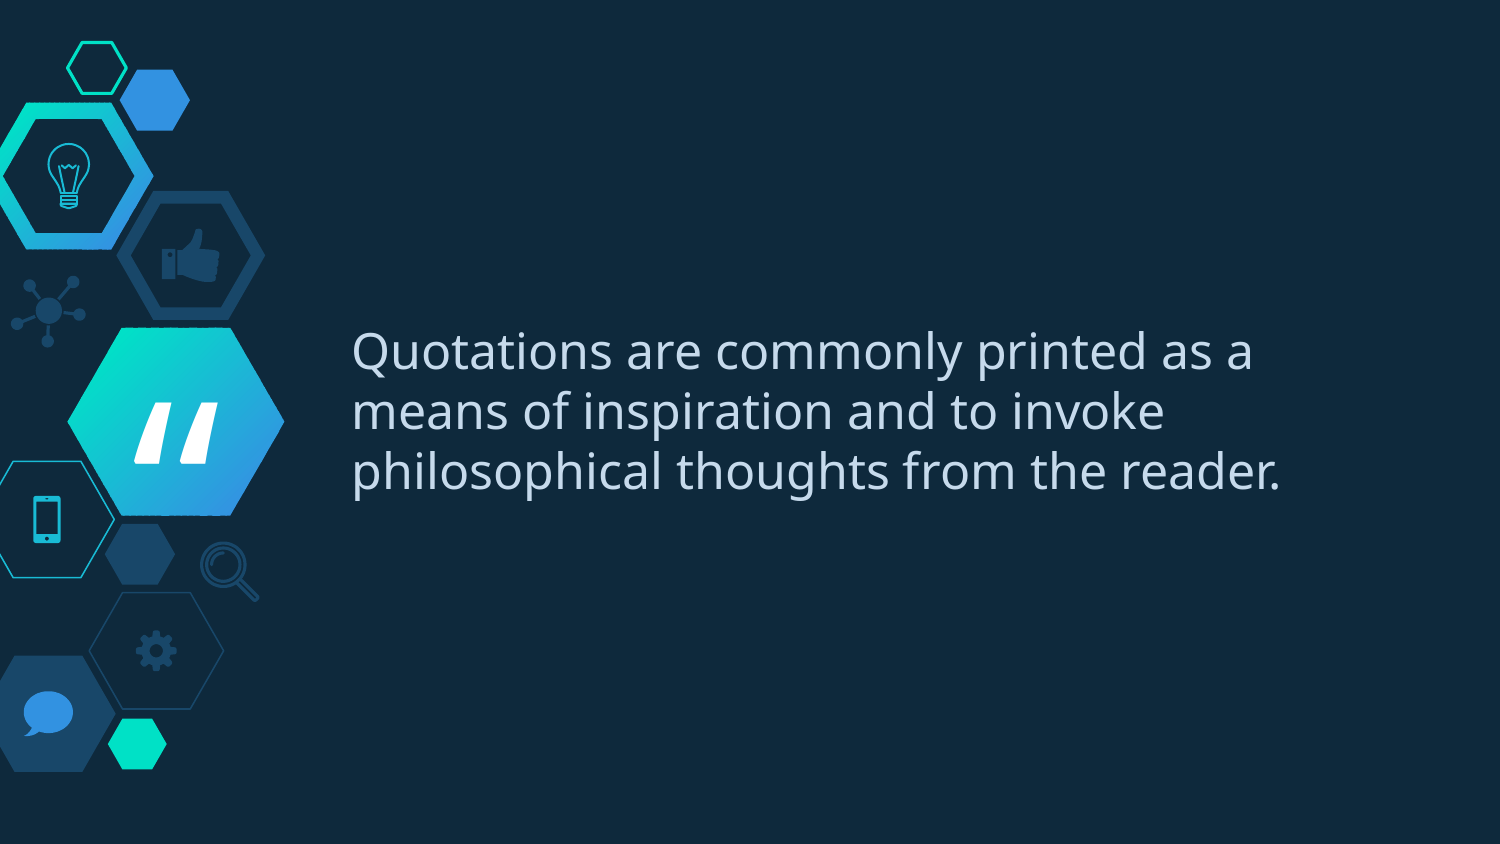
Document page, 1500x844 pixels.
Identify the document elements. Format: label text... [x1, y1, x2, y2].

list Quotations are commonly printed as a means of inspiration and to invoke philosophical thoughts from the reader. [336, 342, 1368, 477]
